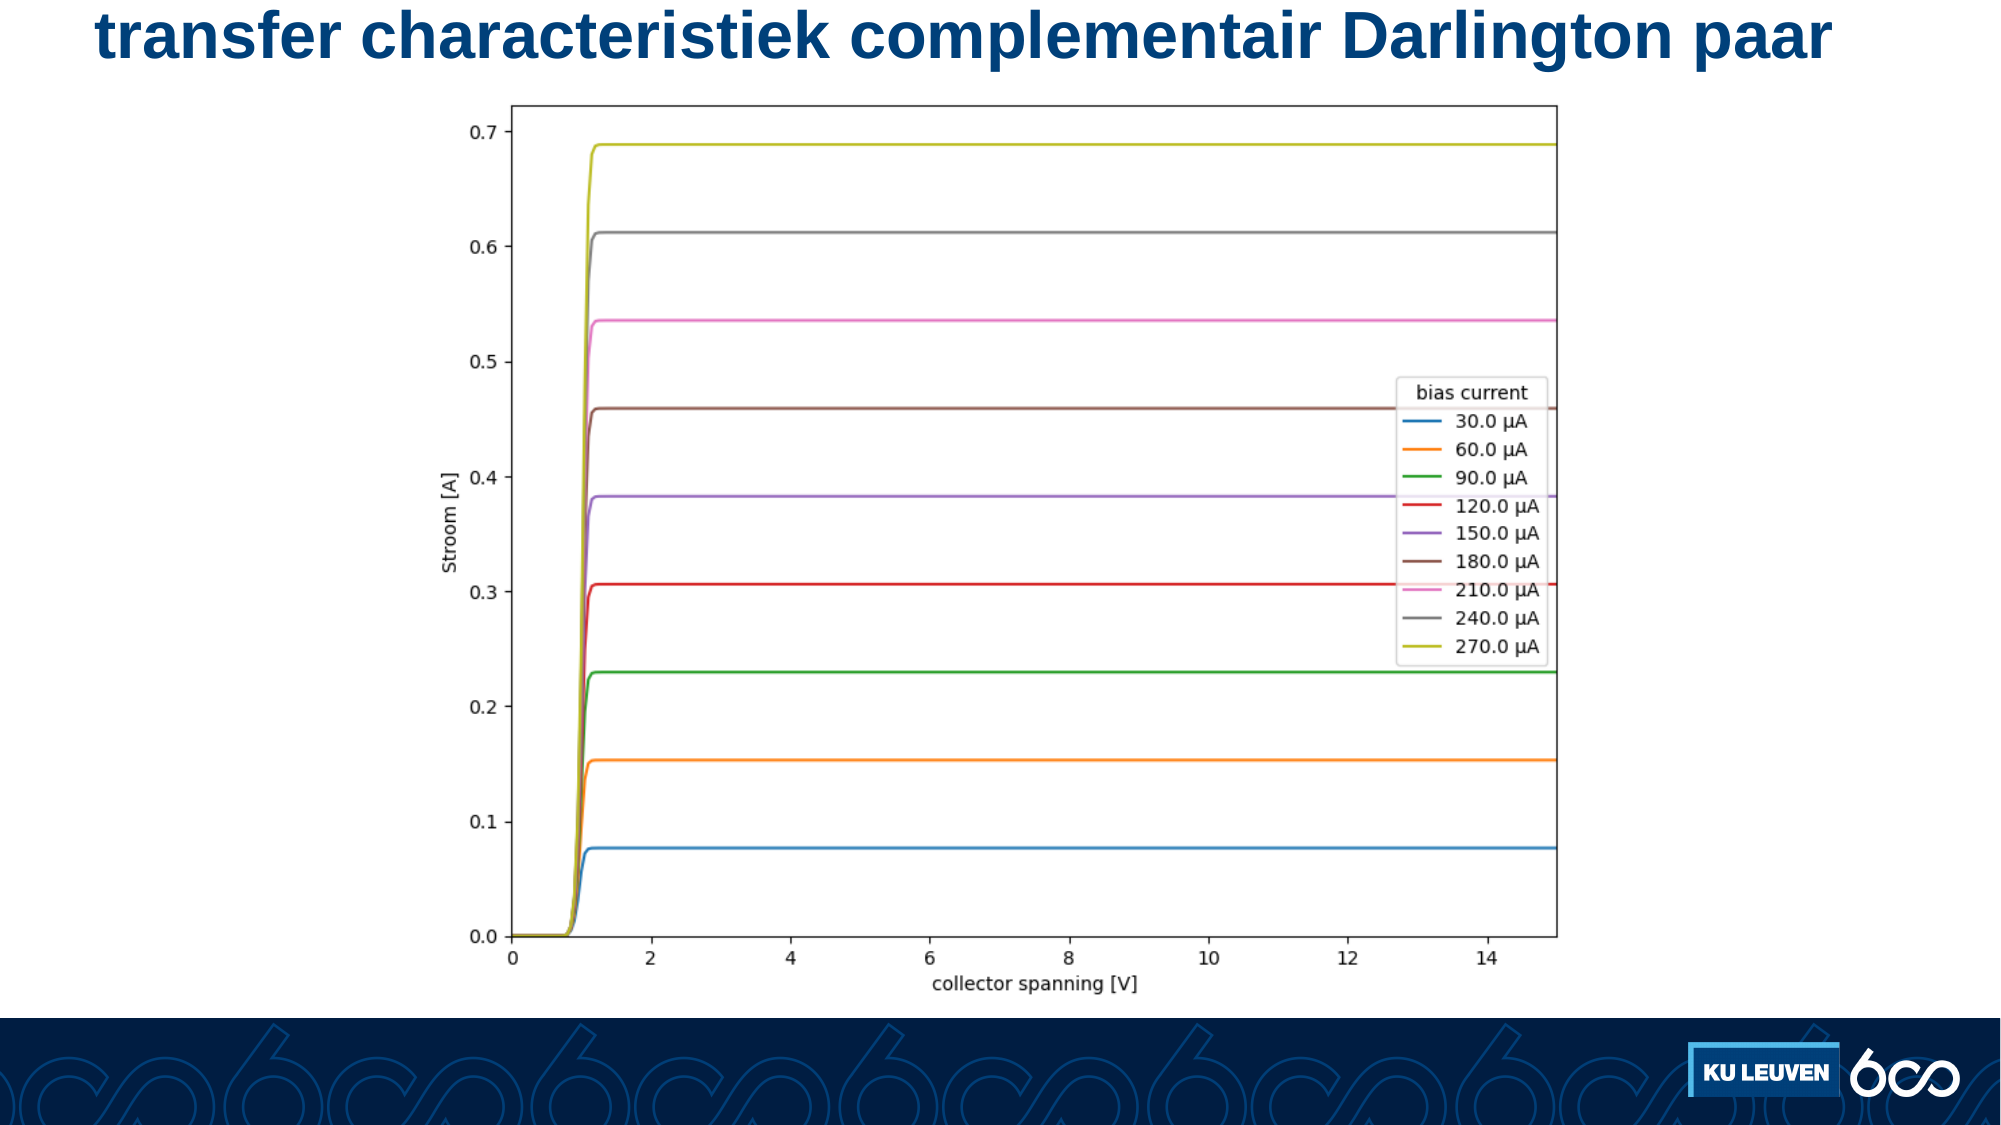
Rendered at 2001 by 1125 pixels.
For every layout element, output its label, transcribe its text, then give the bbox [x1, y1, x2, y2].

picture [429, 92, 1571, 1008]
title transfer characteristiek complementair Darlington paar [94, 0, 1906, 108]
picture [0, 1018, 2001, 1125]
